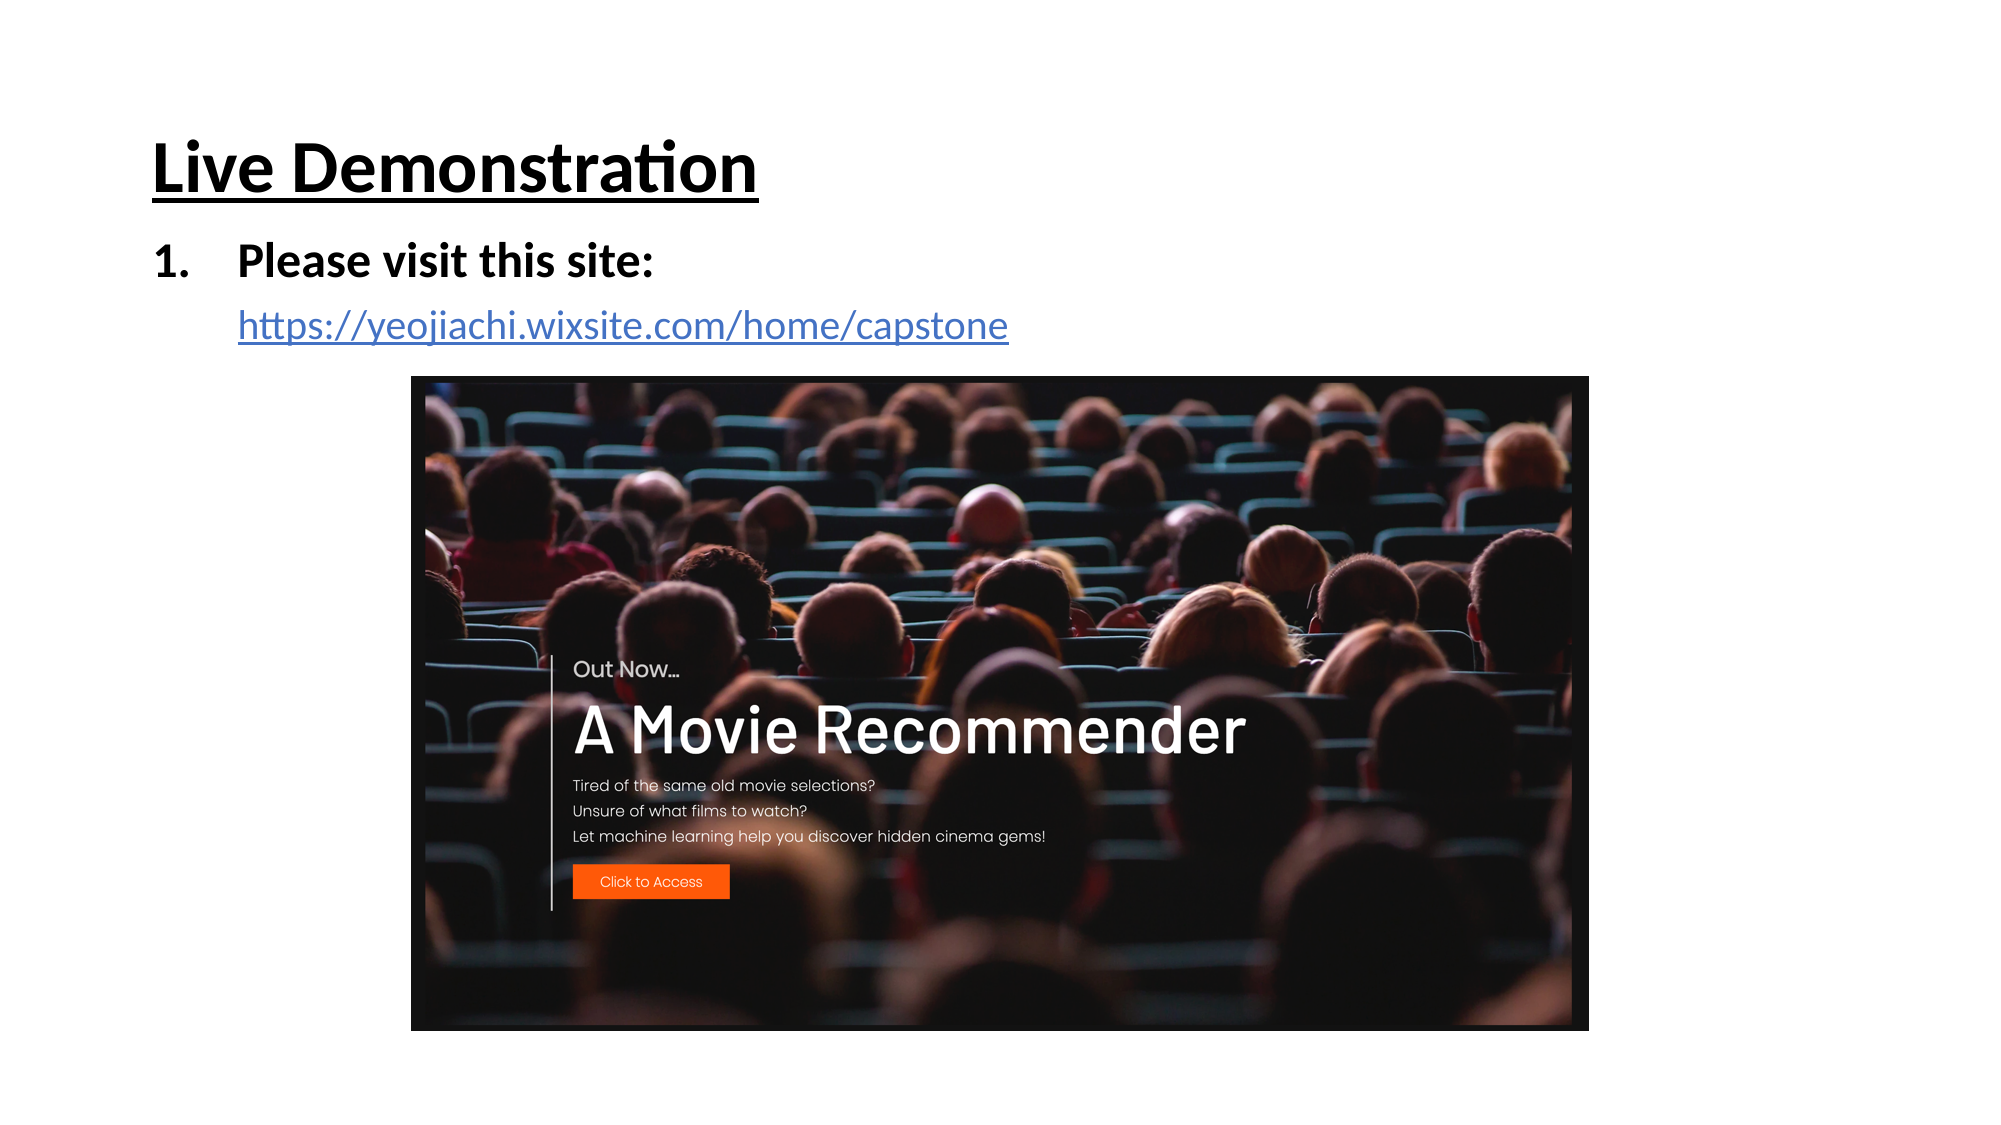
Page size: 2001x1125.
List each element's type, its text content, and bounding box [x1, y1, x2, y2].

title Live Demonstration [137, 59, 1863, 219]
picture [411, 376, 1589, 1031]
list Please visit this site: https://yeojiachi.wixsite.com/home/capstone [137, 219, 1863, 1031]
